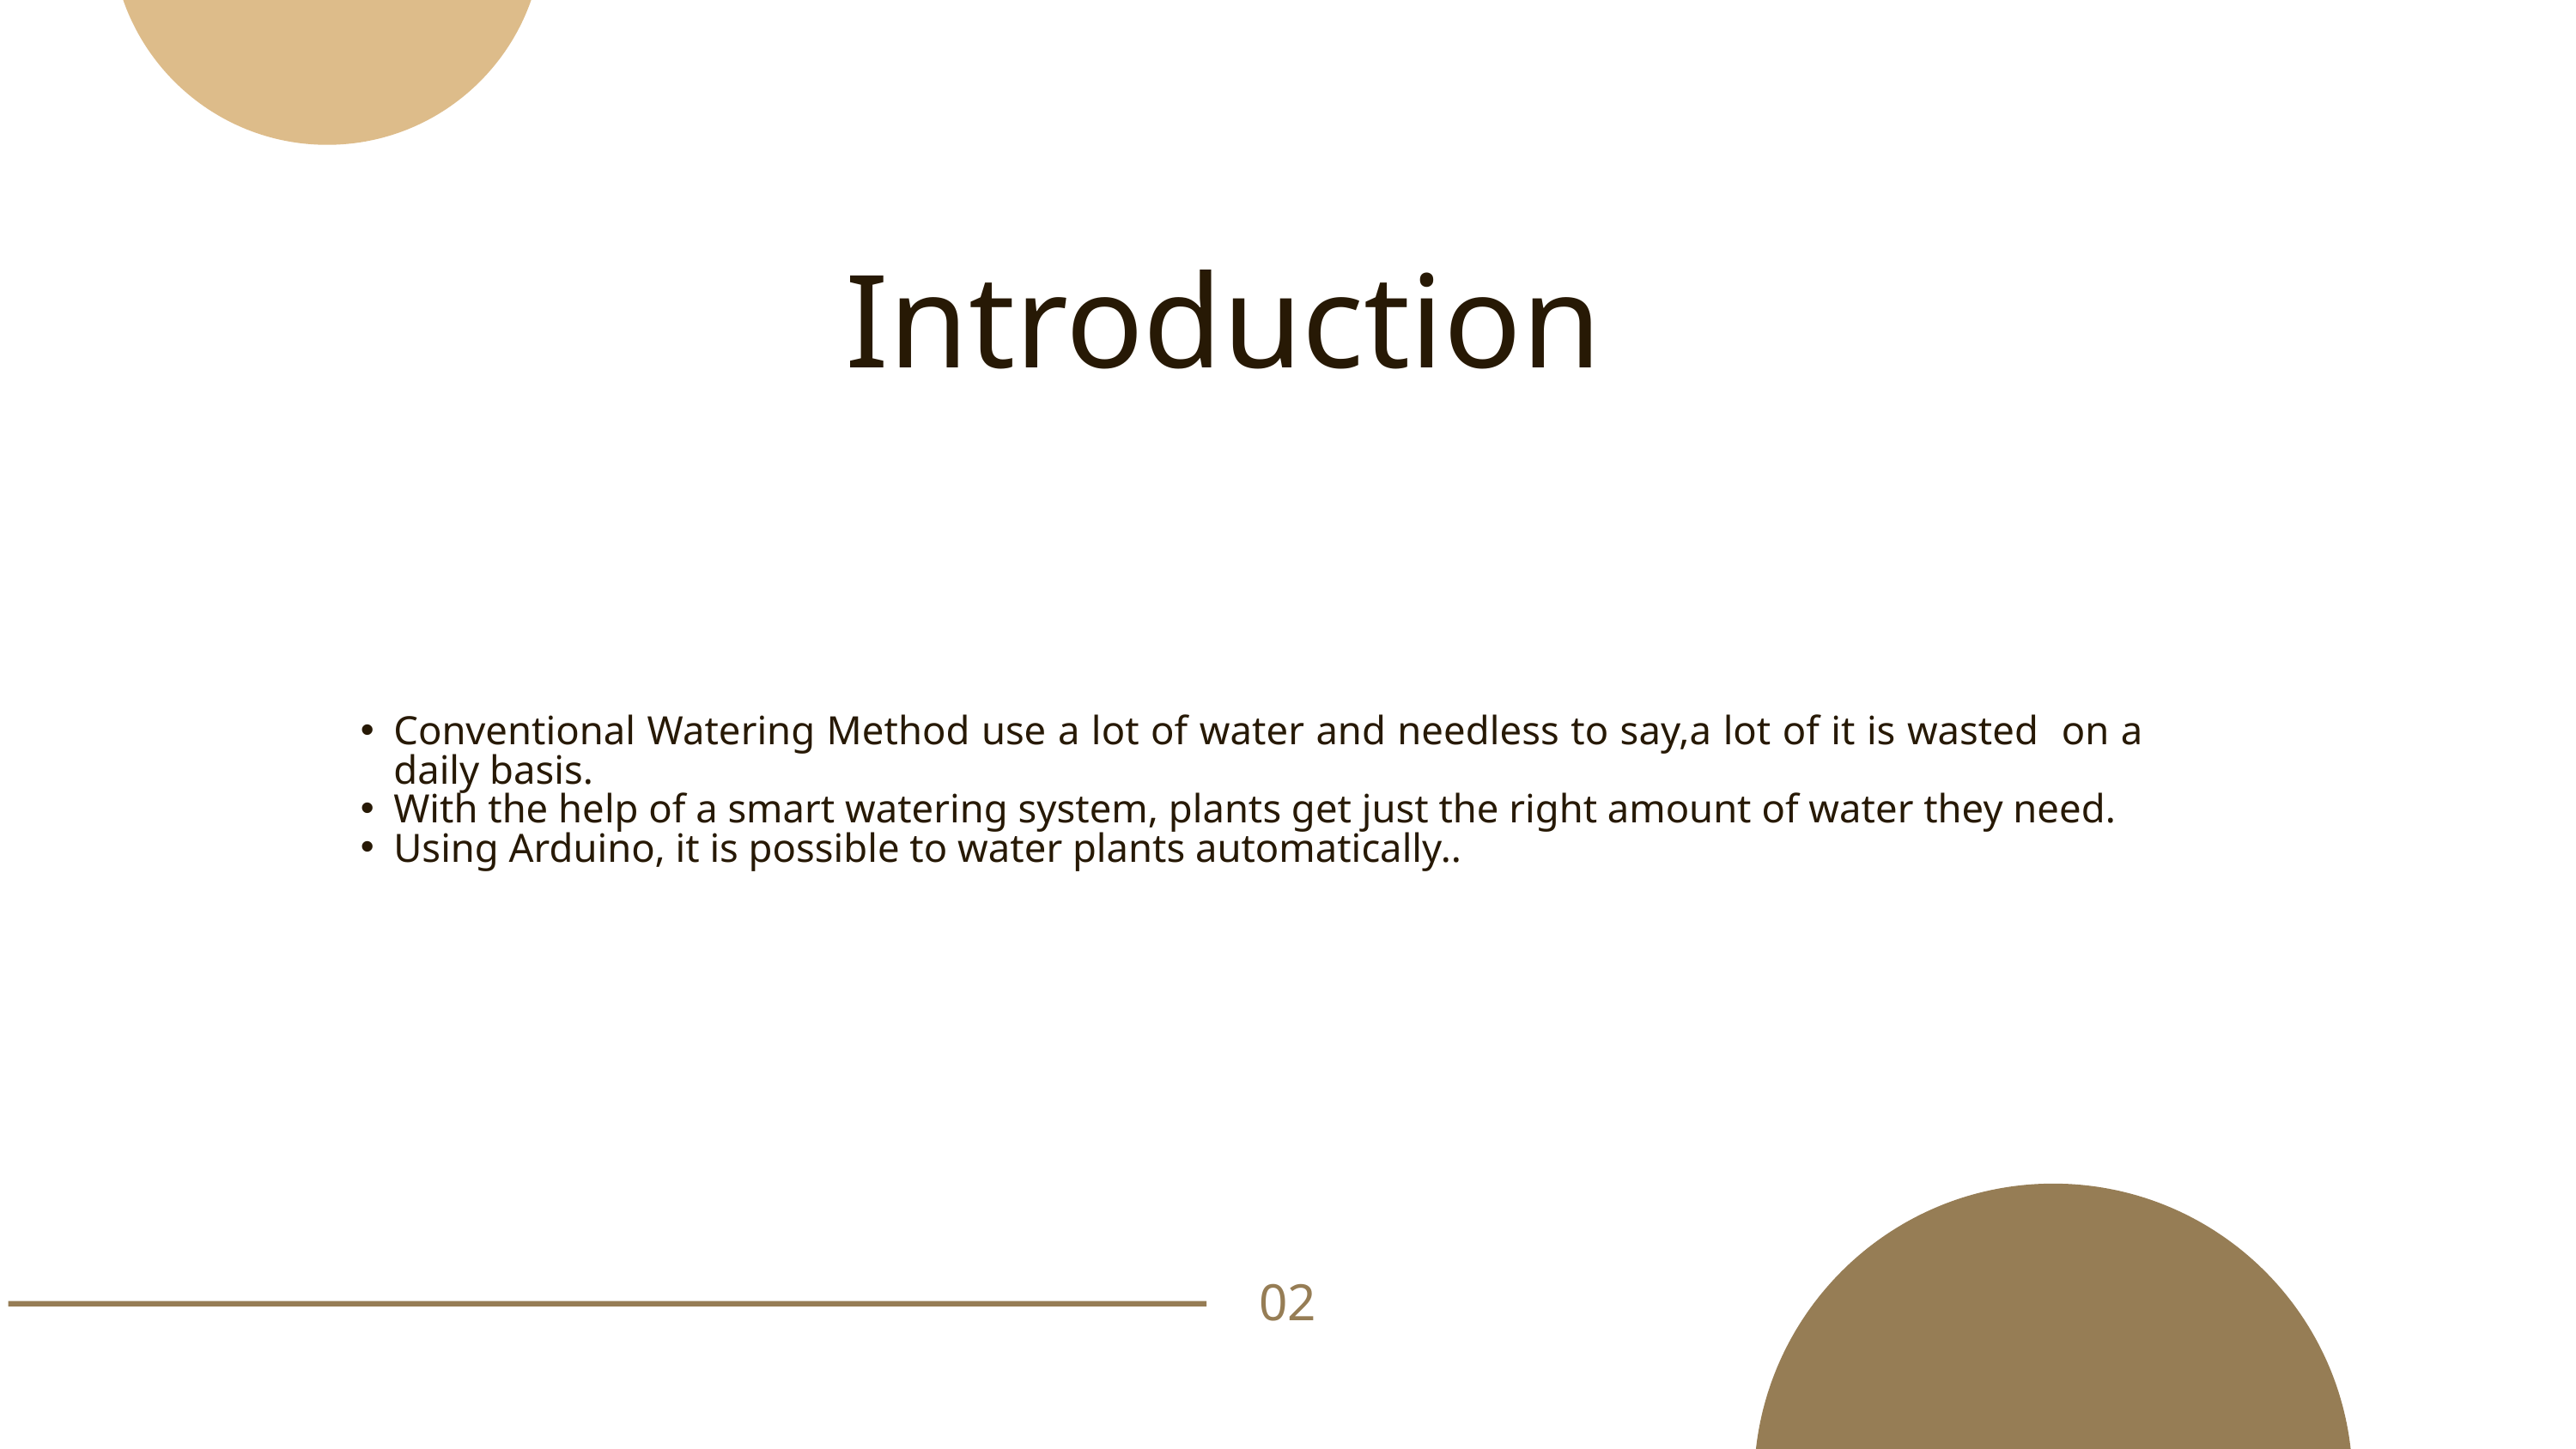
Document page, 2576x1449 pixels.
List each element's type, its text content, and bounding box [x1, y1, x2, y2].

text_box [1753, 1183, 2354, 1449]
text_box Conventional Watering Method use a lot of water and needless to say,a lot of it is wasted on a daily basis. With the help of a smart watering system, plants get just the right amount of water they need. Using Arduino, it is possible to water plants automatically.. [327, 713, 2146, 870]
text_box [111, 0, 544, 145]
text_box Introduction [543, 239, 1905, 394]
text_box 02 [822, 1280, 1749, 1331]
